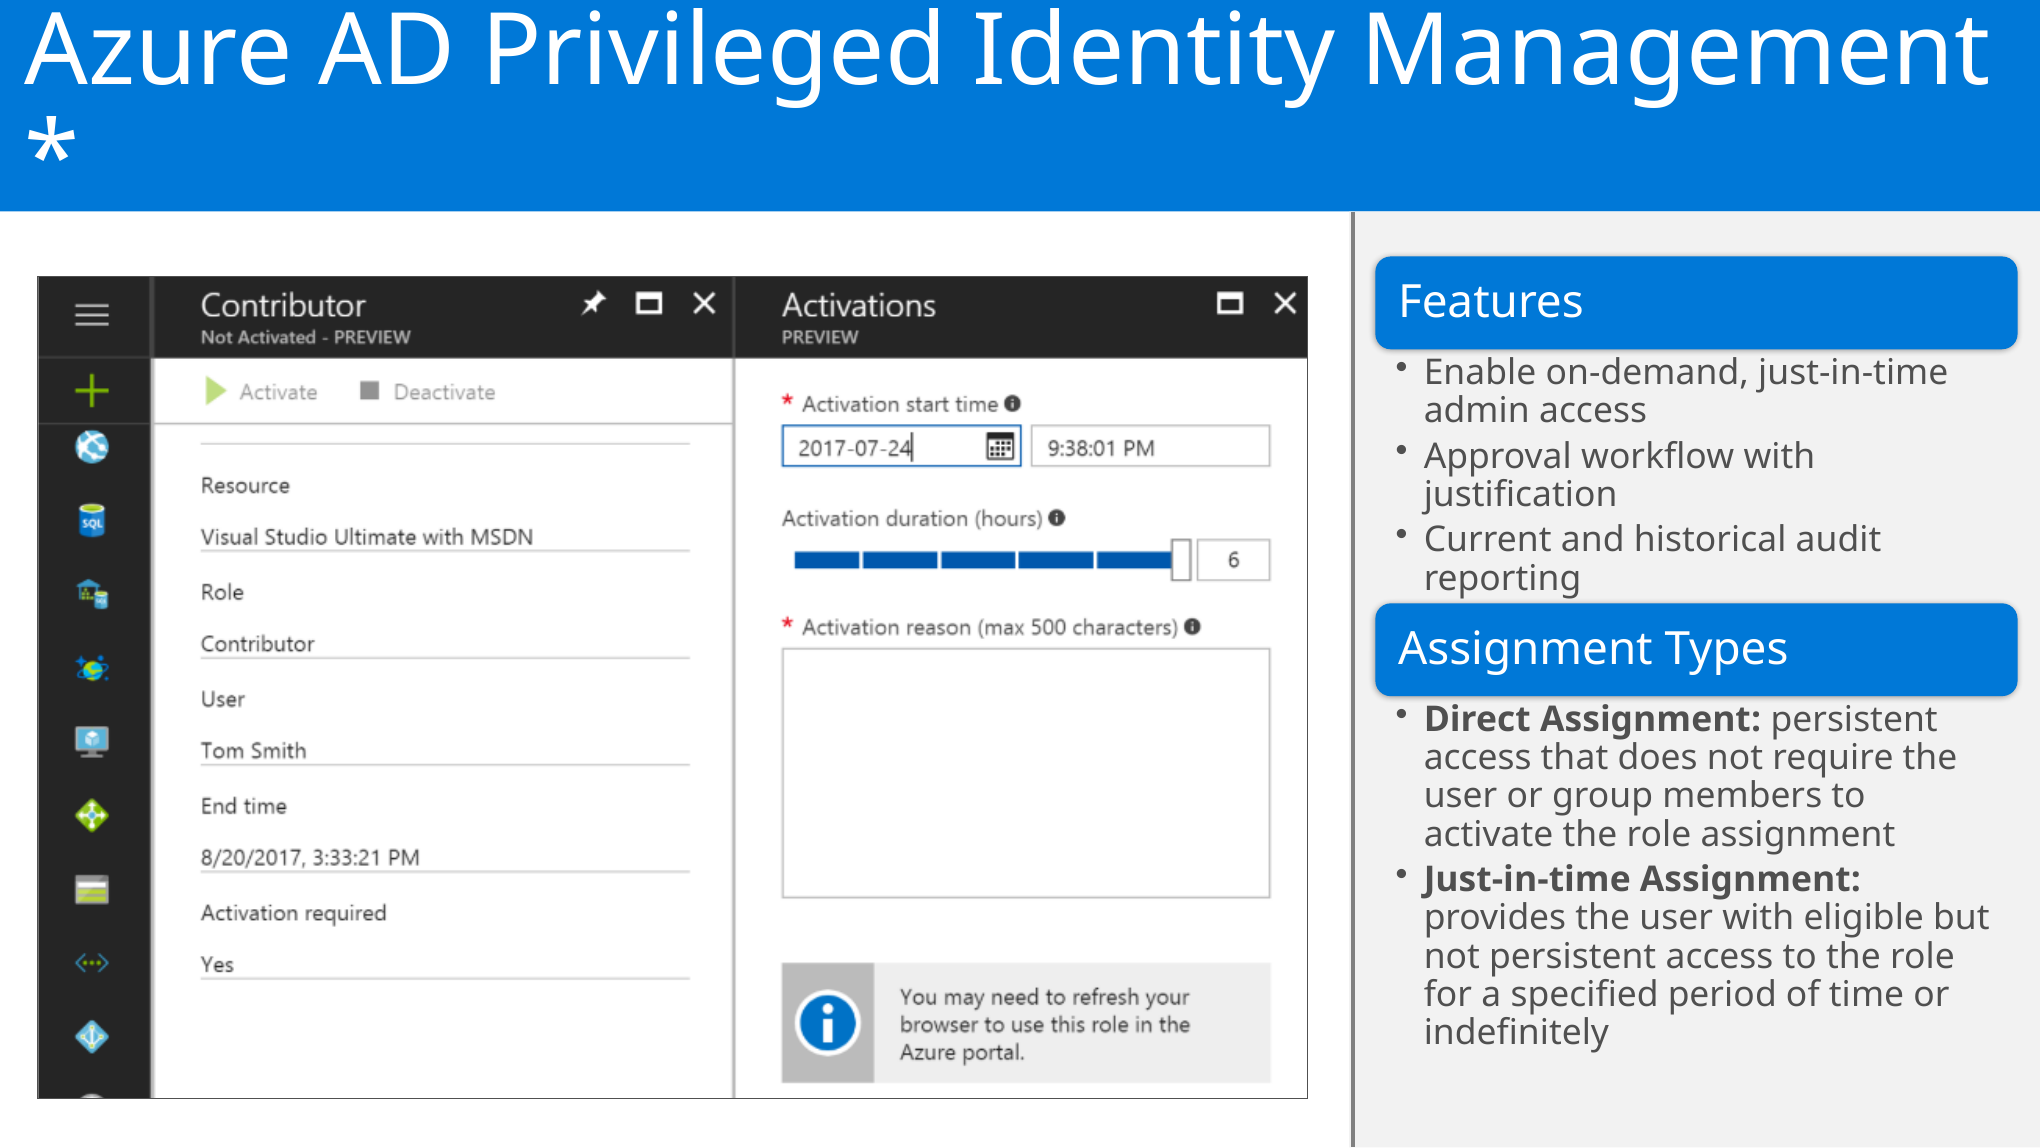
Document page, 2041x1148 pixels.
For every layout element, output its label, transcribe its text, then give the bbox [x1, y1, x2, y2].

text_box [1375, 198, 2018, 1113]
text_box Azure AD Privileged Identity Management * [0, 0, 2040, 212]
text_box [1354, 211, 2041, 1148]
text_box [1348, 211, 1352, 1148]
picture [37, 276, 1308, 1100]
